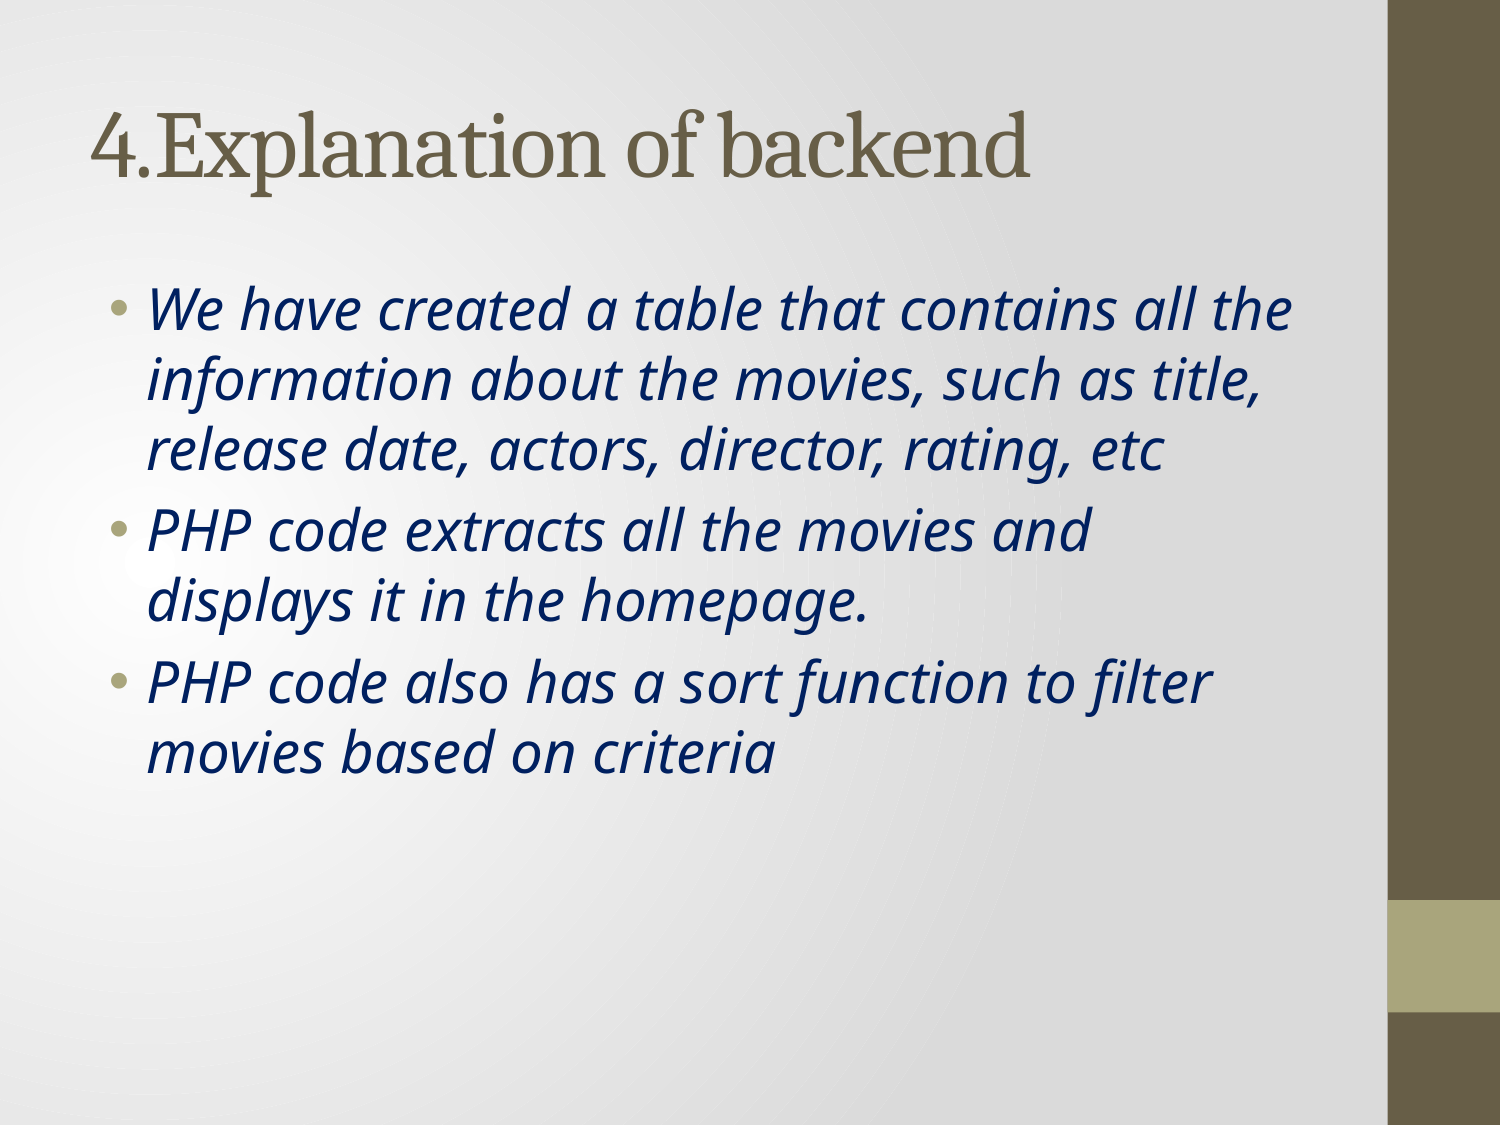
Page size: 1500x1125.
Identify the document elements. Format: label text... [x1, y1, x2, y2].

list We have created a table that contains all the information about the movies, such as title, release date, actors, director, rating, etc PHP code extracts all the movies and displays it in the homepage. PHP code also has a sort function to filter movies based on criteria [75, 264, 1325, 1053]
title 4.Explanation of backend [75, 45, 1325, 233]
